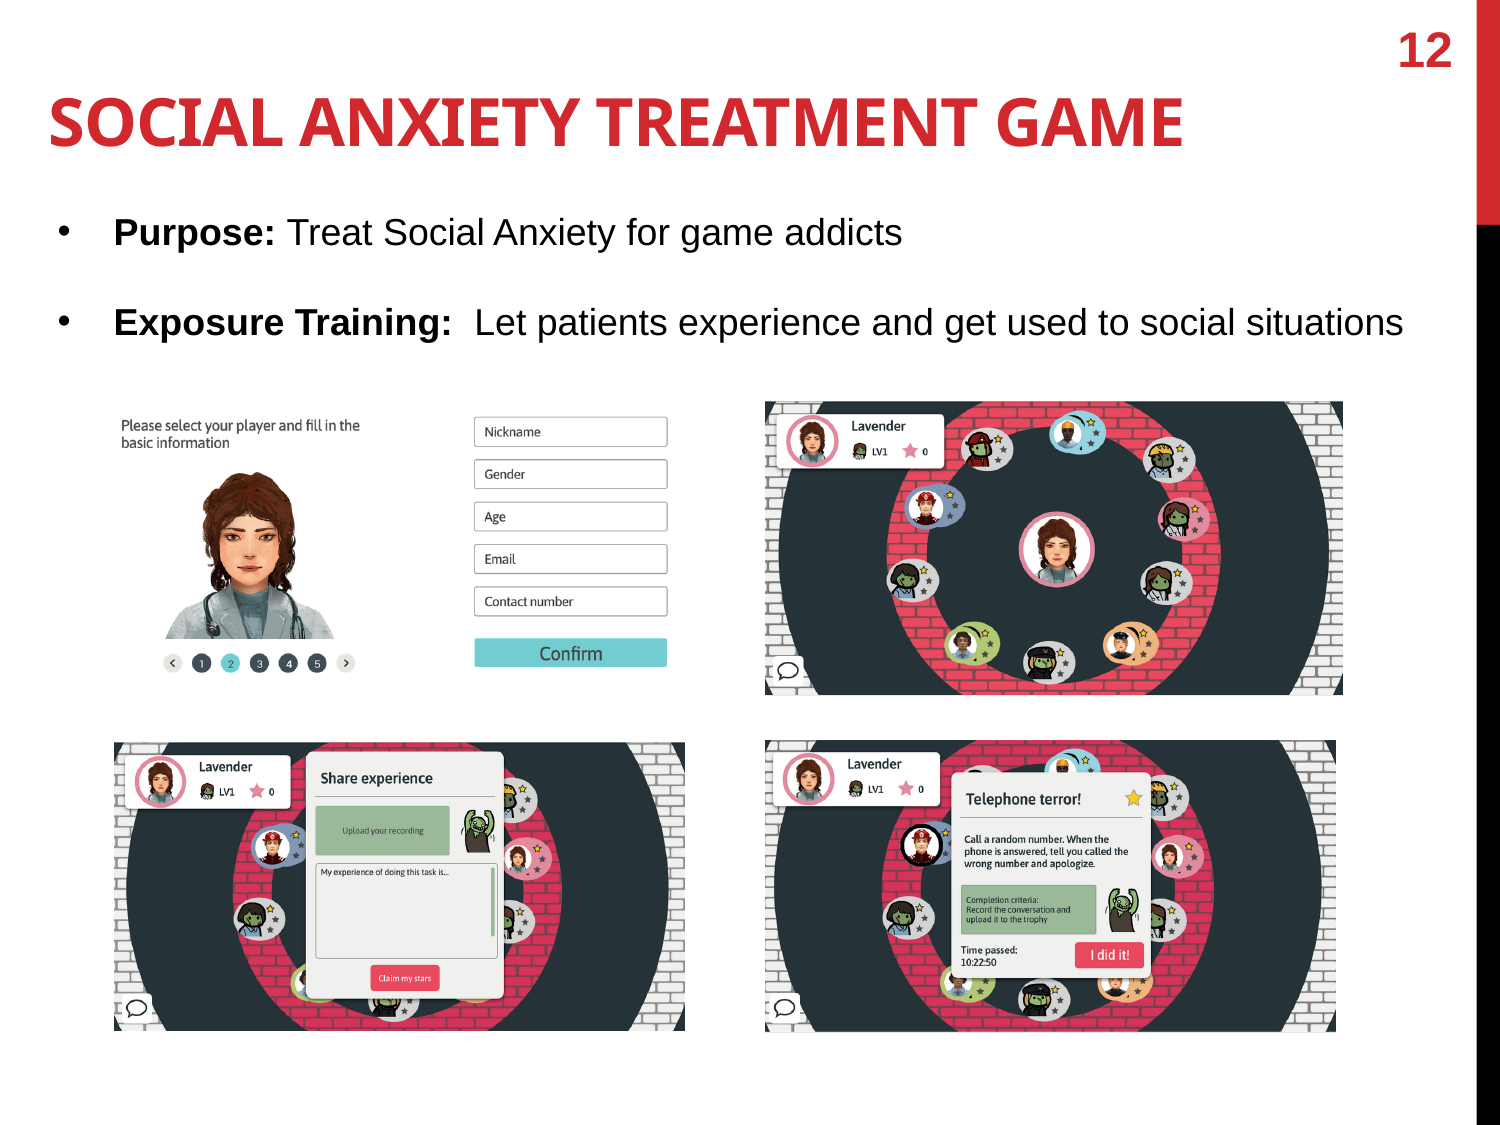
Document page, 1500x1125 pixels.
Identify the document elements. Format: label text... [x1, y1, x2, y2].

picture [765, 739, 1337, 1033]
picture [765, 400, 1343, 697]
title SOCIAL ANXIETY TREATMENT GAME [33, 49, 1449, 168]
picture [87, 382, 722, 697]
slide_number 12 [1382, 17, 1478, 78]
picture [114, 741, 686, 1031]
text_box Purpose: Treat Social Anxiety for game addicts Exposure Training: Let patients experience and get used to social situations [42, 150, 1470, 486]
